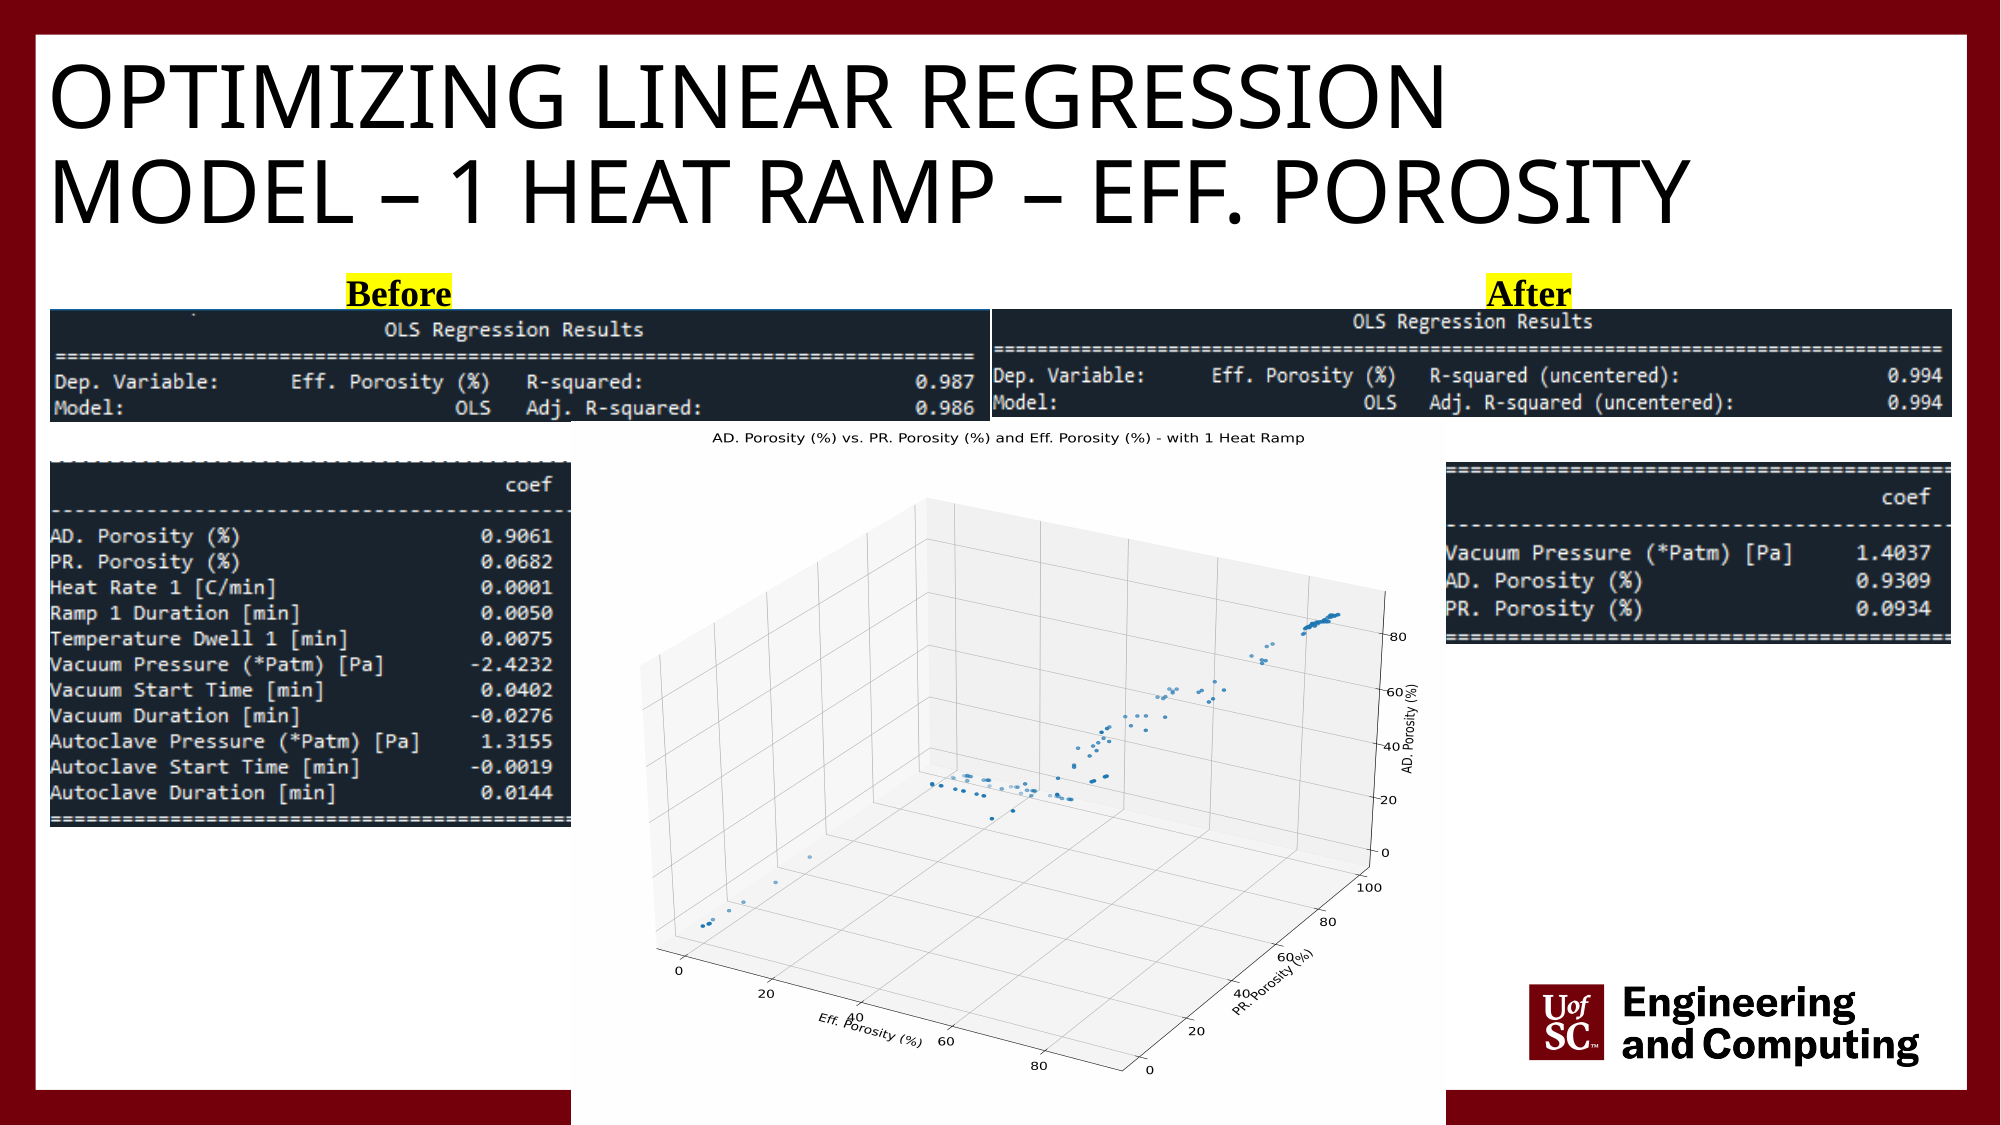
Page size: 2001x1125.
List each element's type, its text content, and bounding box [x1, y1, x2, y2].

picture [0, 0, 2001, 1125]
text_box After [1471, 261, 1922, 309]
title Optimizing linear regression model – 1 heat ramp – eff. porosity [32, 45, 1758, 263]
text_box Before [331, 261, 782, 309]
